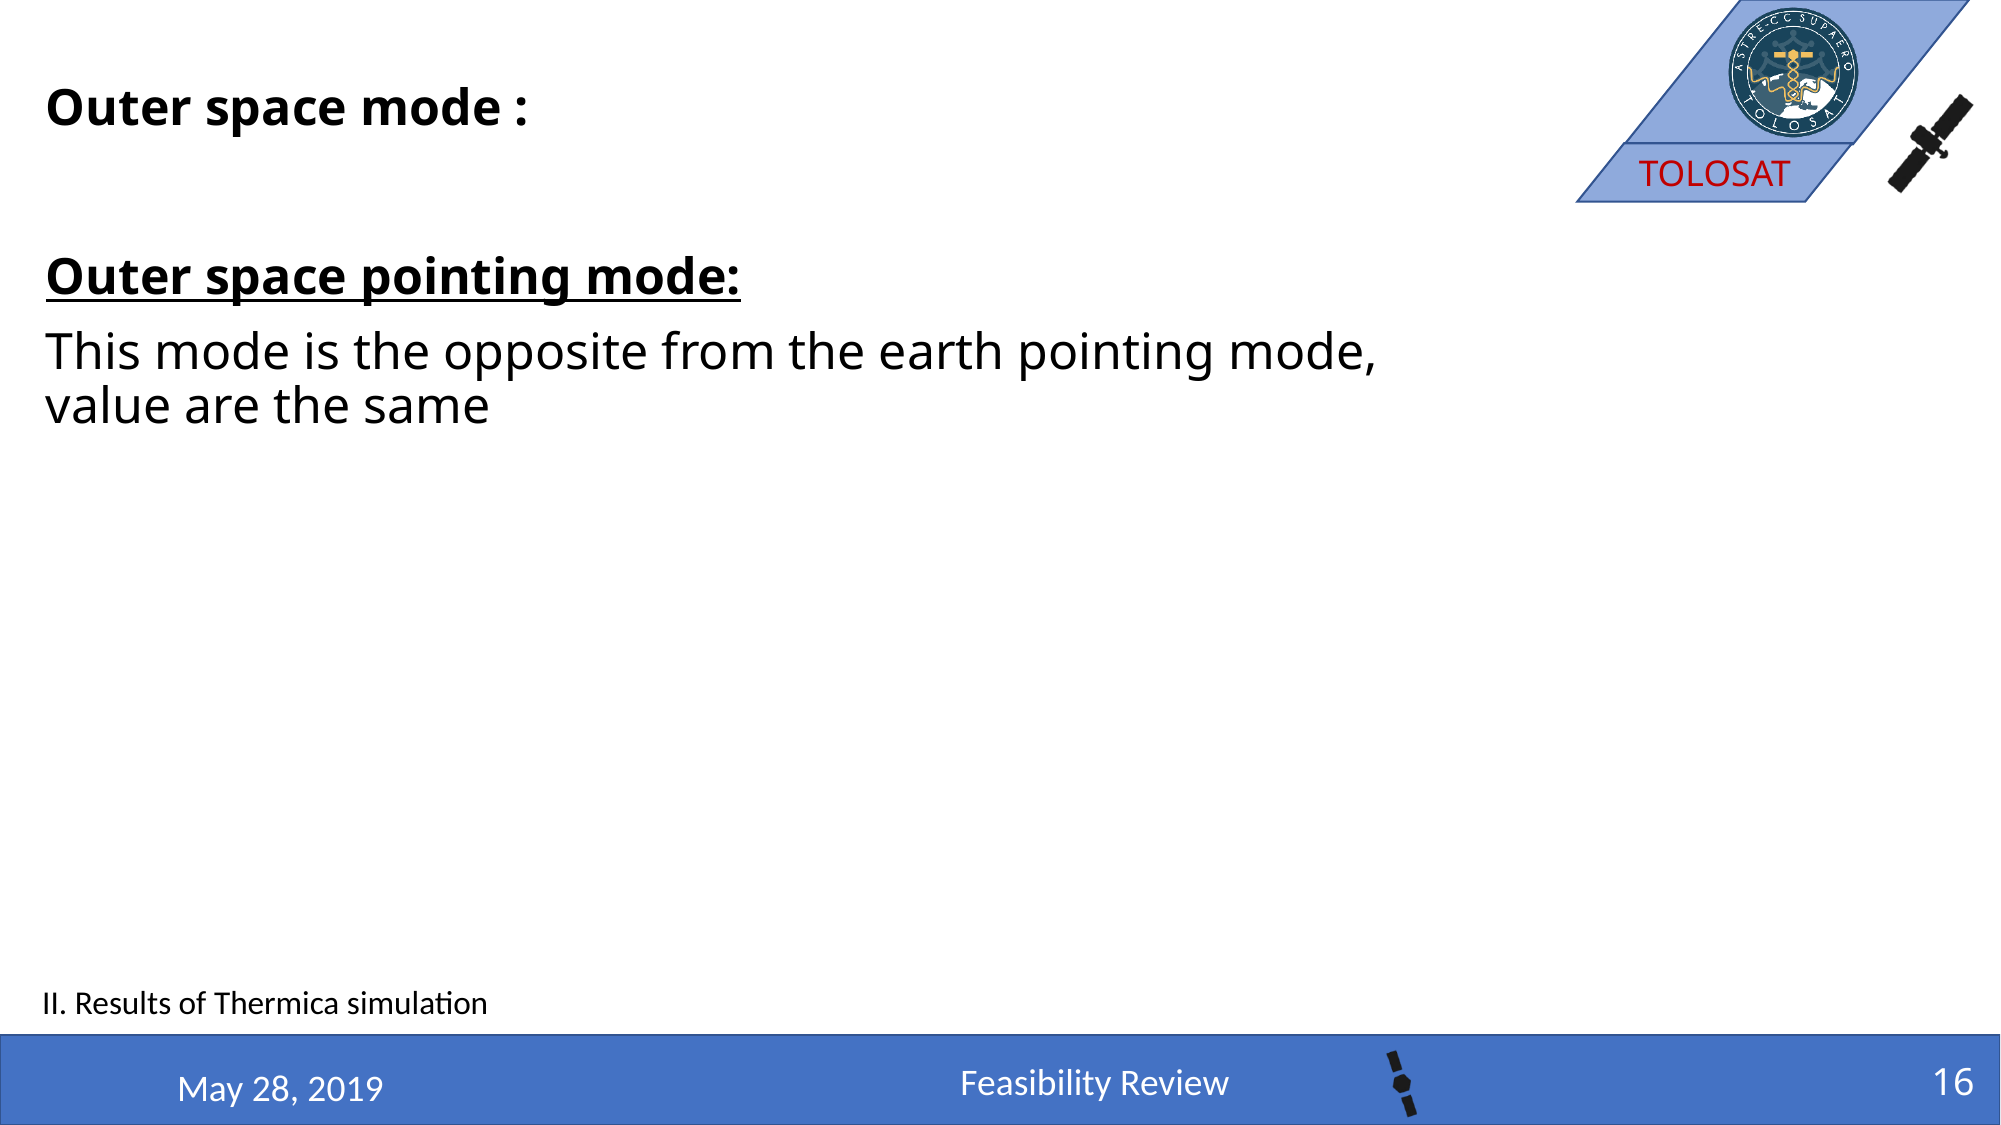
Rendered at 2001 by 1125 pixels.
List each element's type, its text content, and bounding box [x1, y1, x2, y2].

picture [1366, 1044, 1432, 1125]
title Outer space mode : [30, 16, 1425, 202]
slide_number 16 [1789, 1050, 1990, 1110]
picture [1703, 0, 2000, 245]
list II. Results of Thermica simulation [27, 978, 922, 1032]
subtitle Outer space pointing mode: This mode is the opposite from the earth pointing mode, value are the same [30, 244, 1531, 516]
